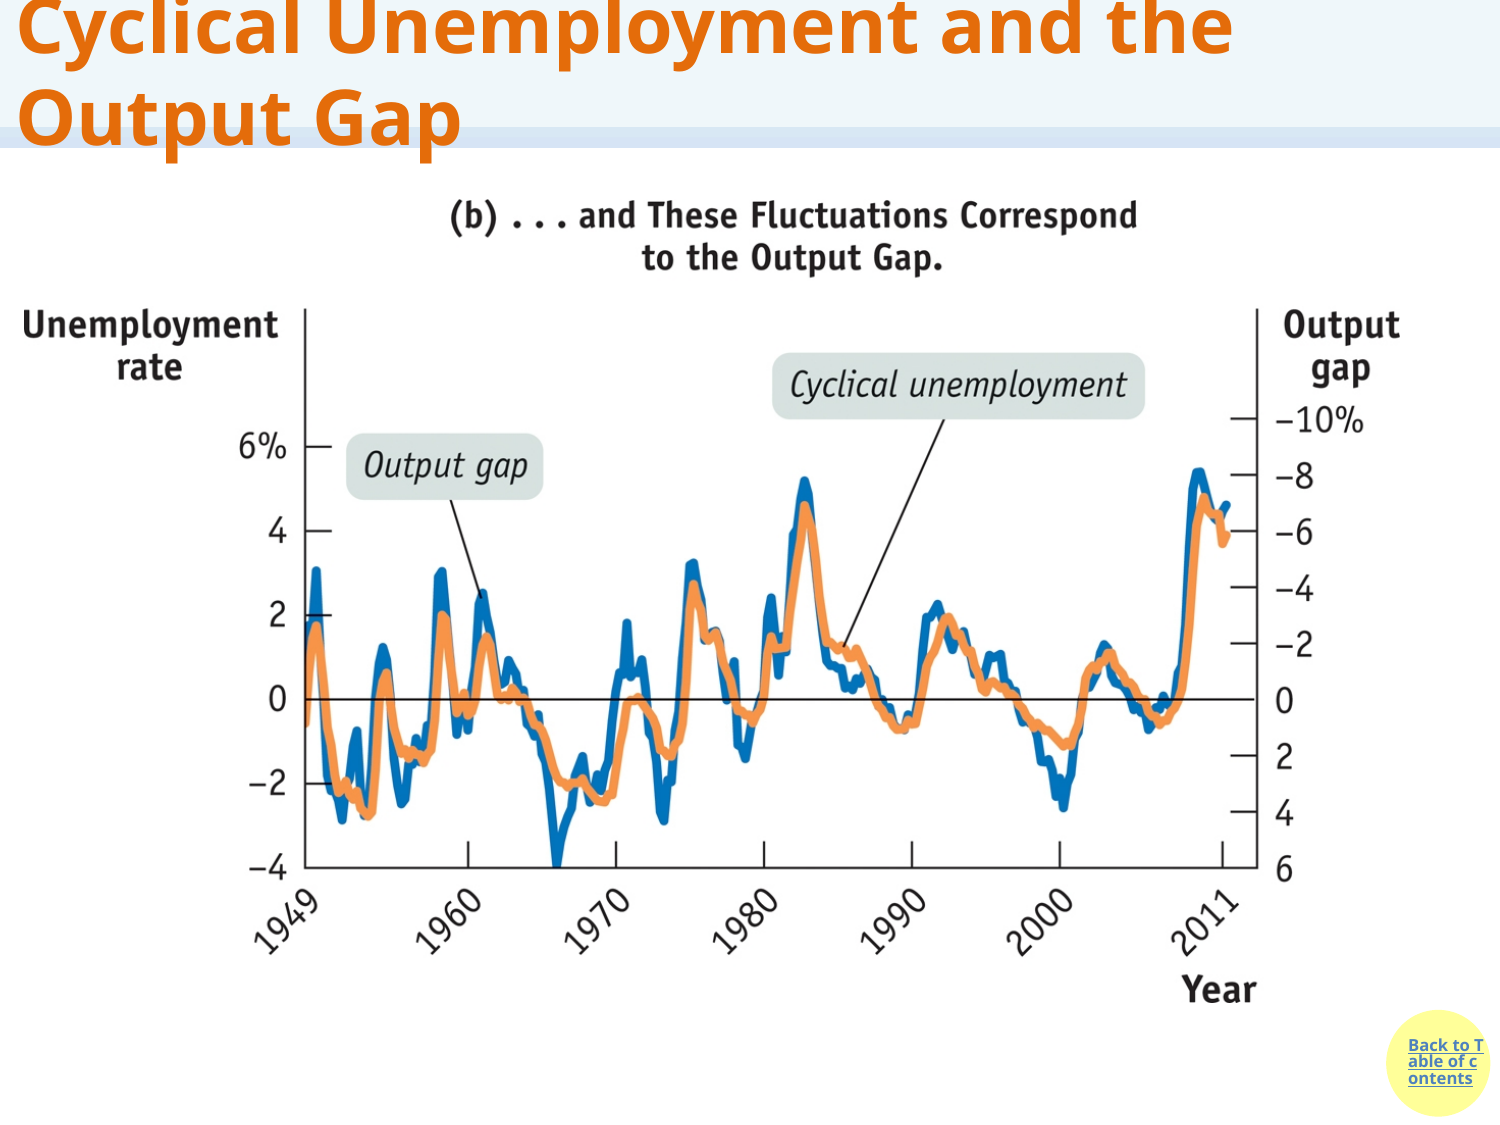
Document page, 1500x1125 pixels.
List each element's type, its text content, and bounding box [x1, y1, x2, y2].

picture [24, 199, 1401, 1003]
title Cyclical Unemployment and the Output Gap [0, 0, 1500, 138]
